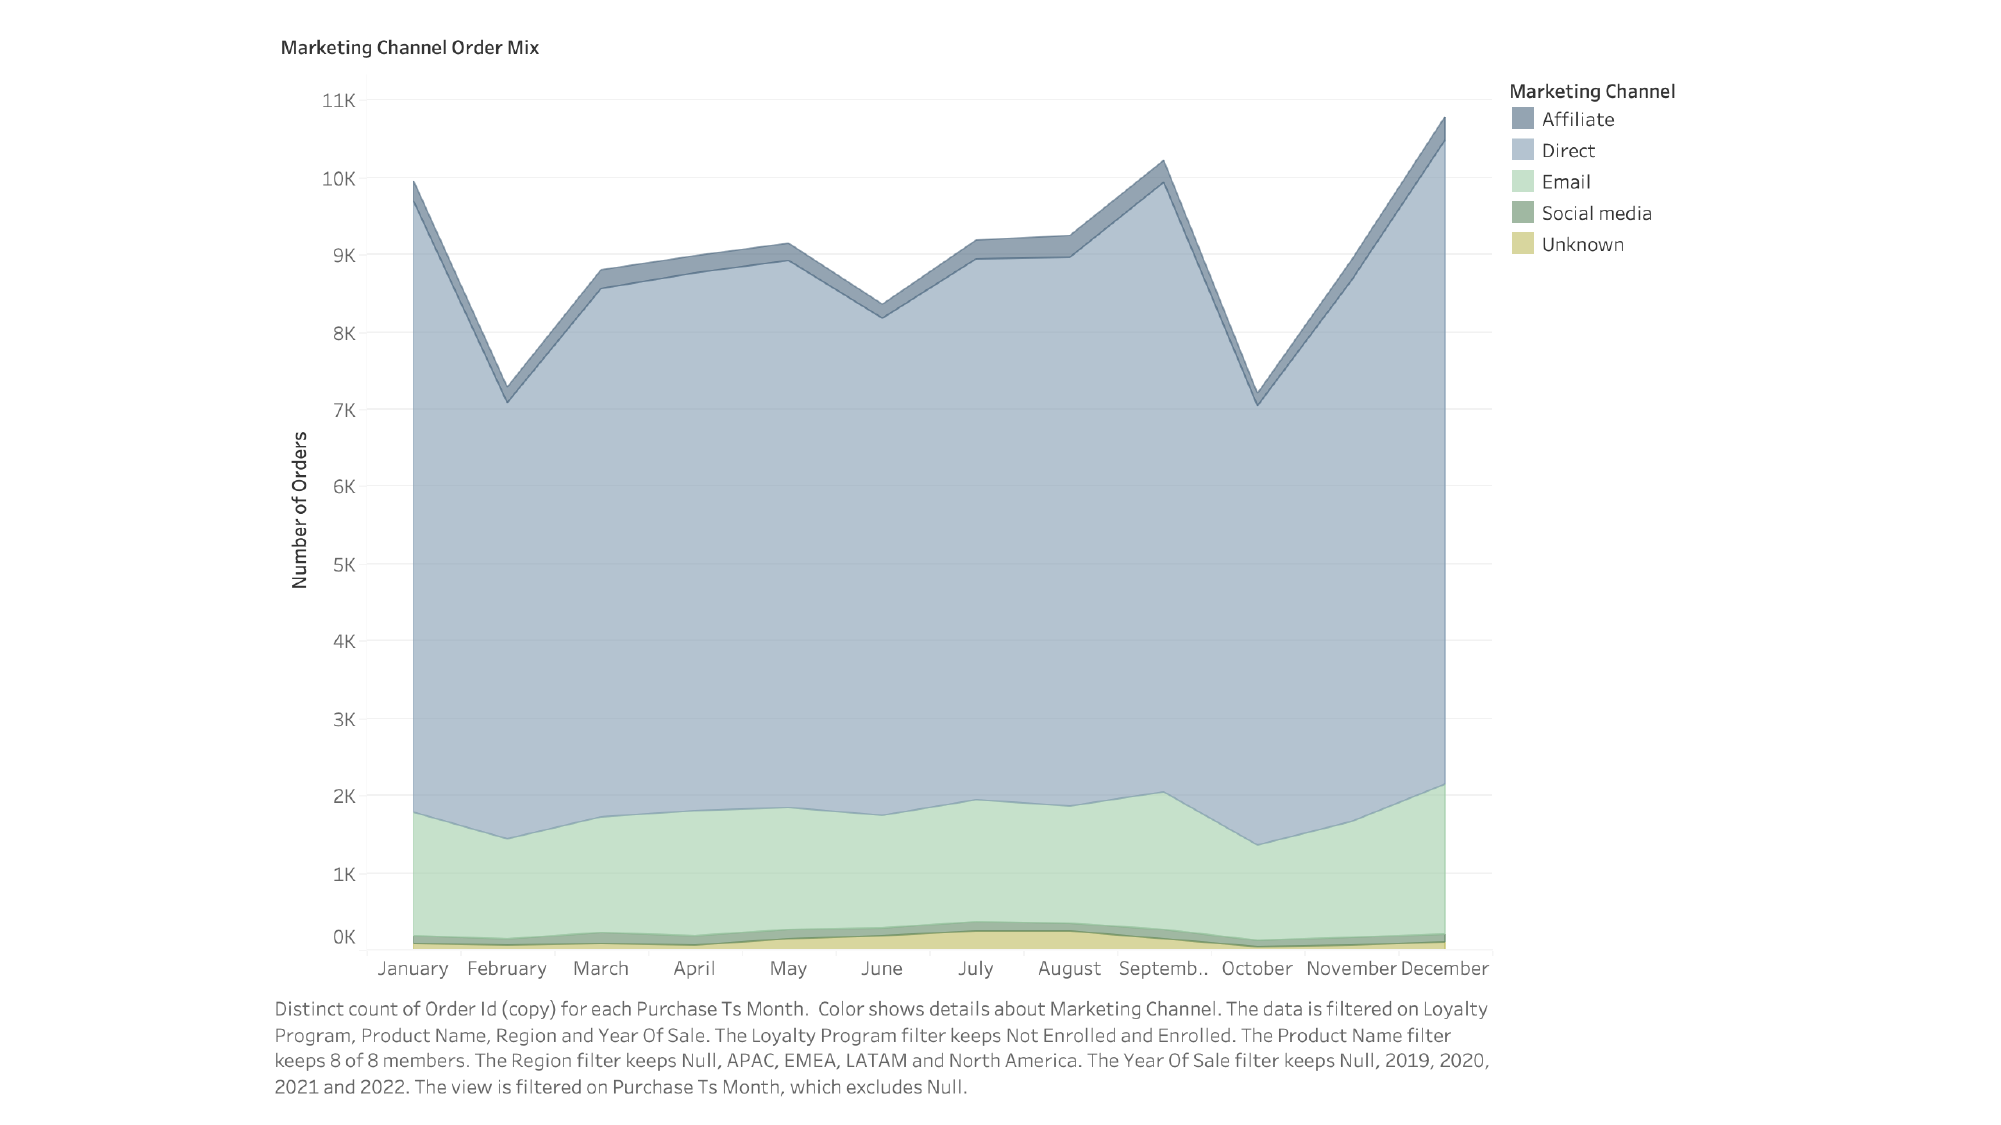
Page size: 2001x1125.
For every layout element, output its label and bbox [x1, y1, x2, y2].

picture [274, 24, 1726, 1101]
